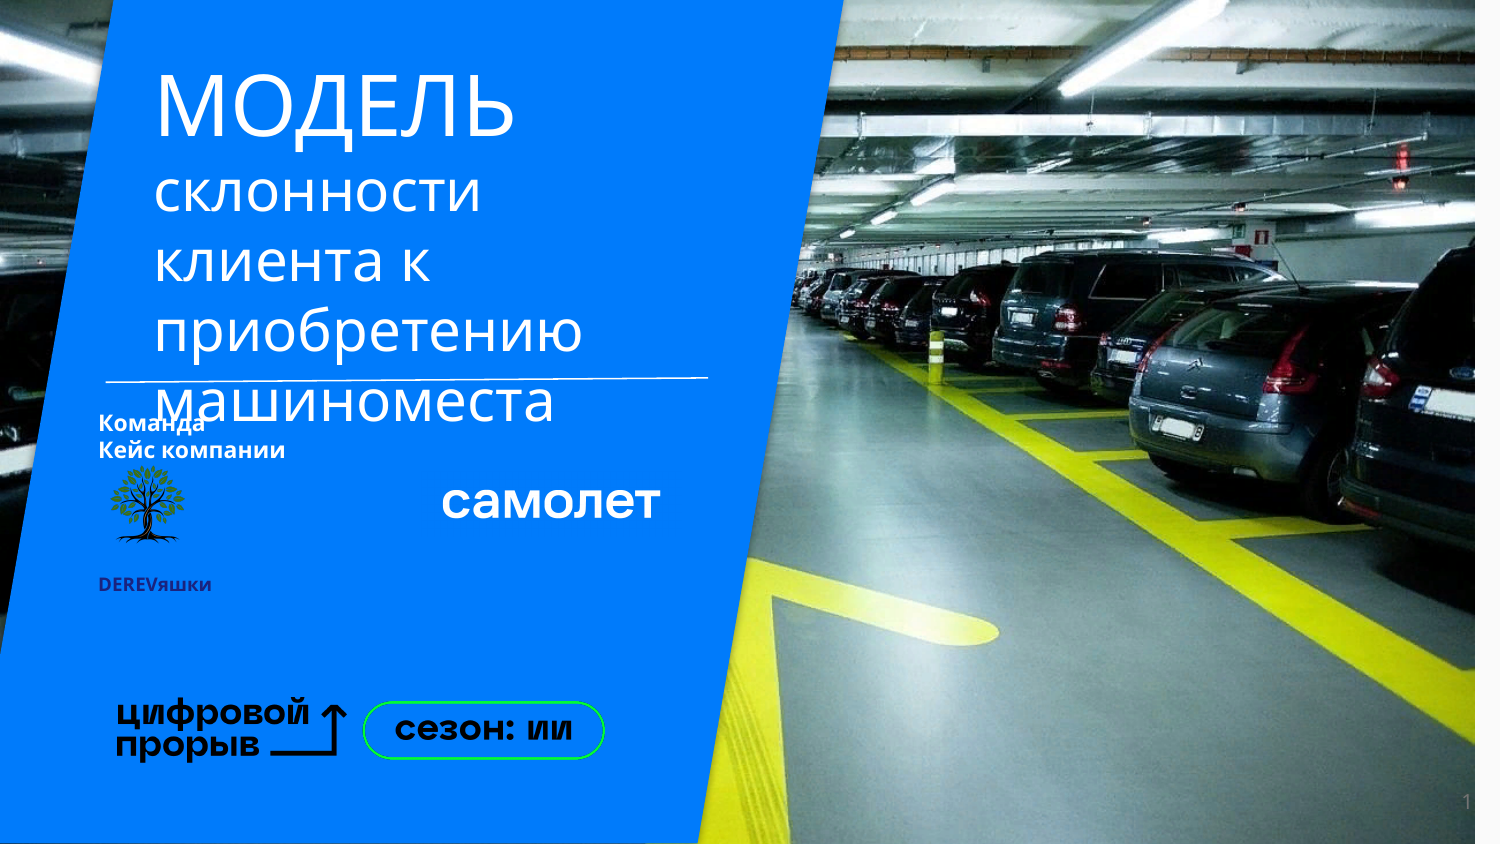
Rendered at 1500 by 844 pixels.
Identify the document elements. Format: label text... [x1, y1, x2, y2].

picture [0, 0, 1476, 844]
slide_number ‹#› [1479, 770, 1489, 835]
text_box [105, 377, 709, 383]
